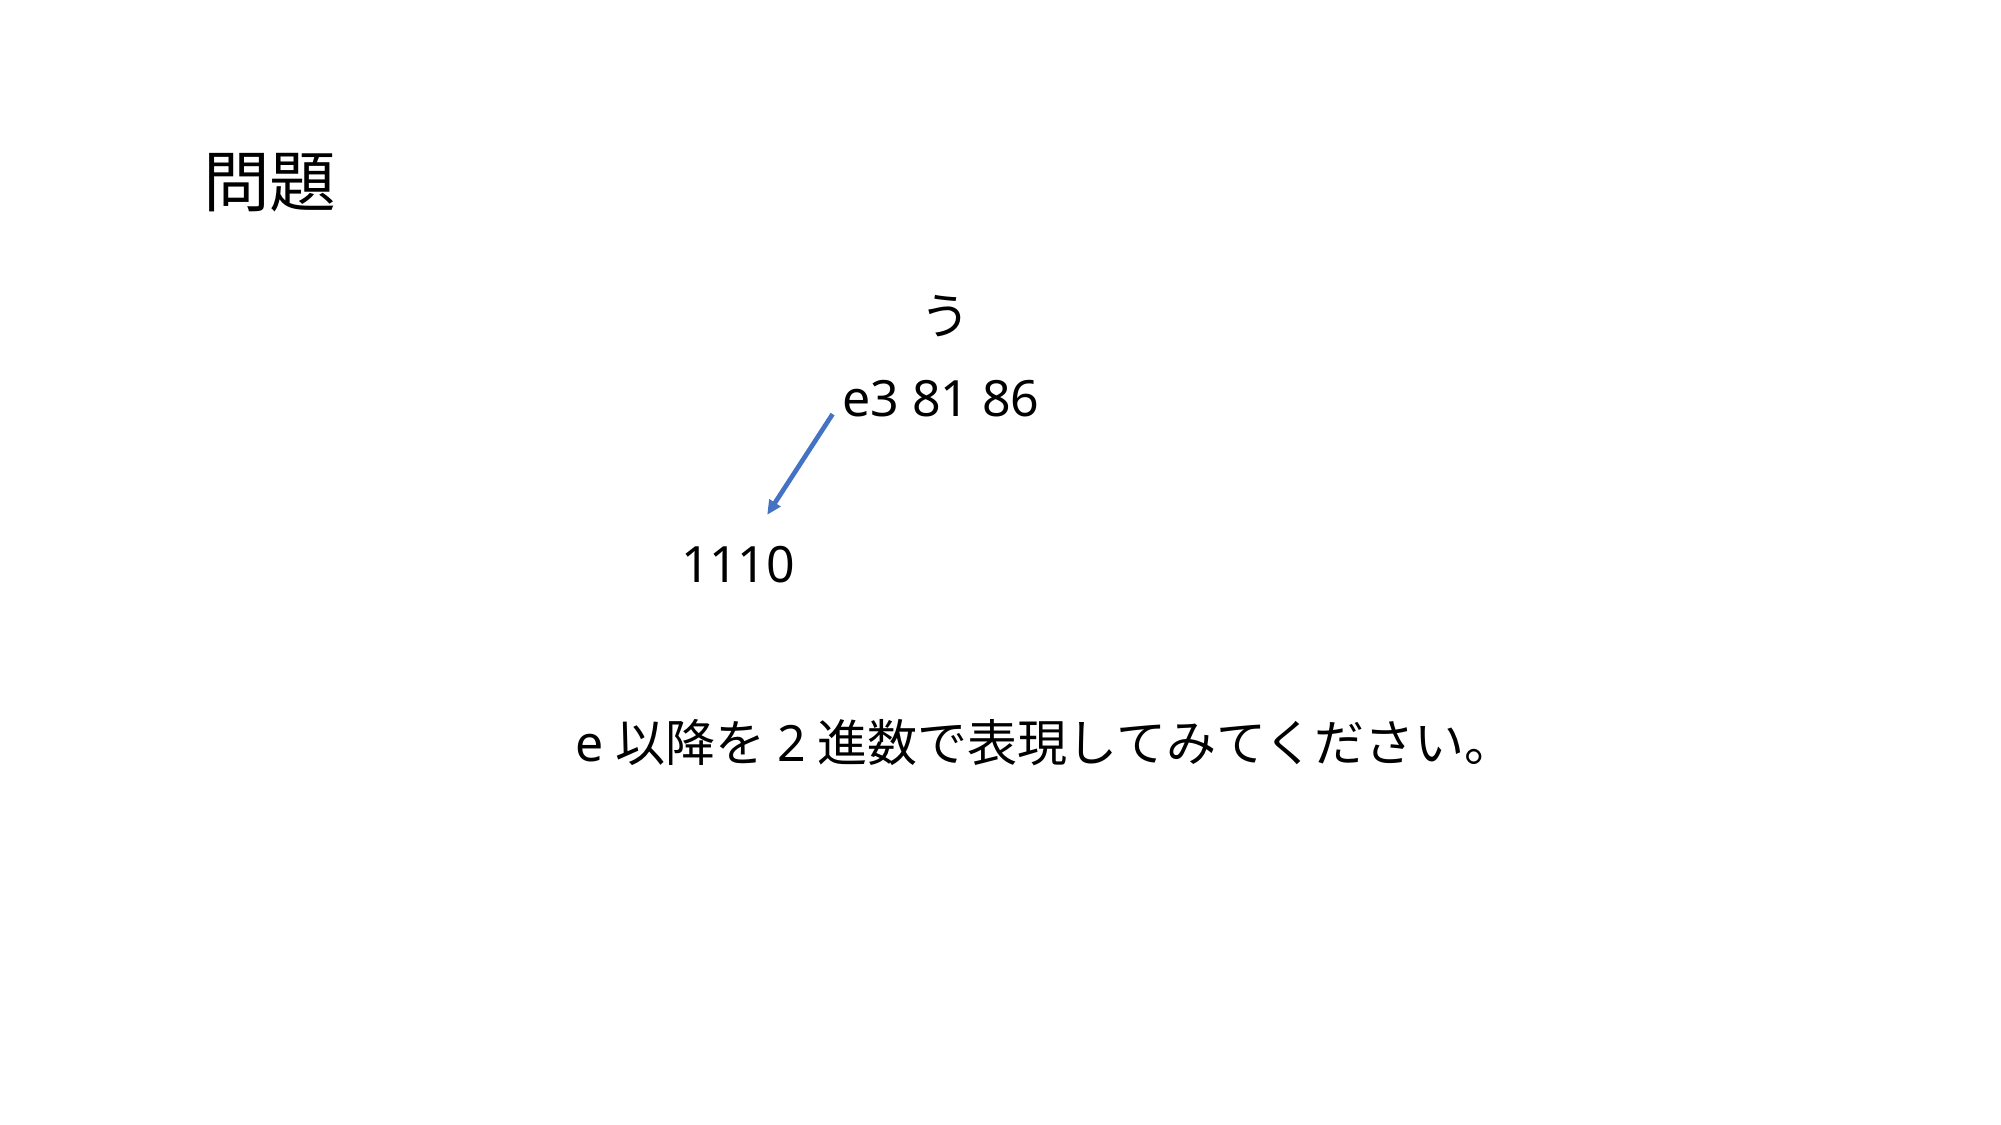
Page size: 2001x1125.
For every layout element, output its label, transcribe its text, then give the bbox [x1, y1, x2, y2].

text_box 問題 [188, 132, 352, 228]
text_box 1110 [666, 524, 811, 600]
text_box e以降を2進数で表現してみてください。 [436, 703, 1530, 839]
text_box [767, 414, 833, 515]
text_box e3 81 86 [827, 359, 1055, 434]
text_box う [905, 277, 985, 353]
